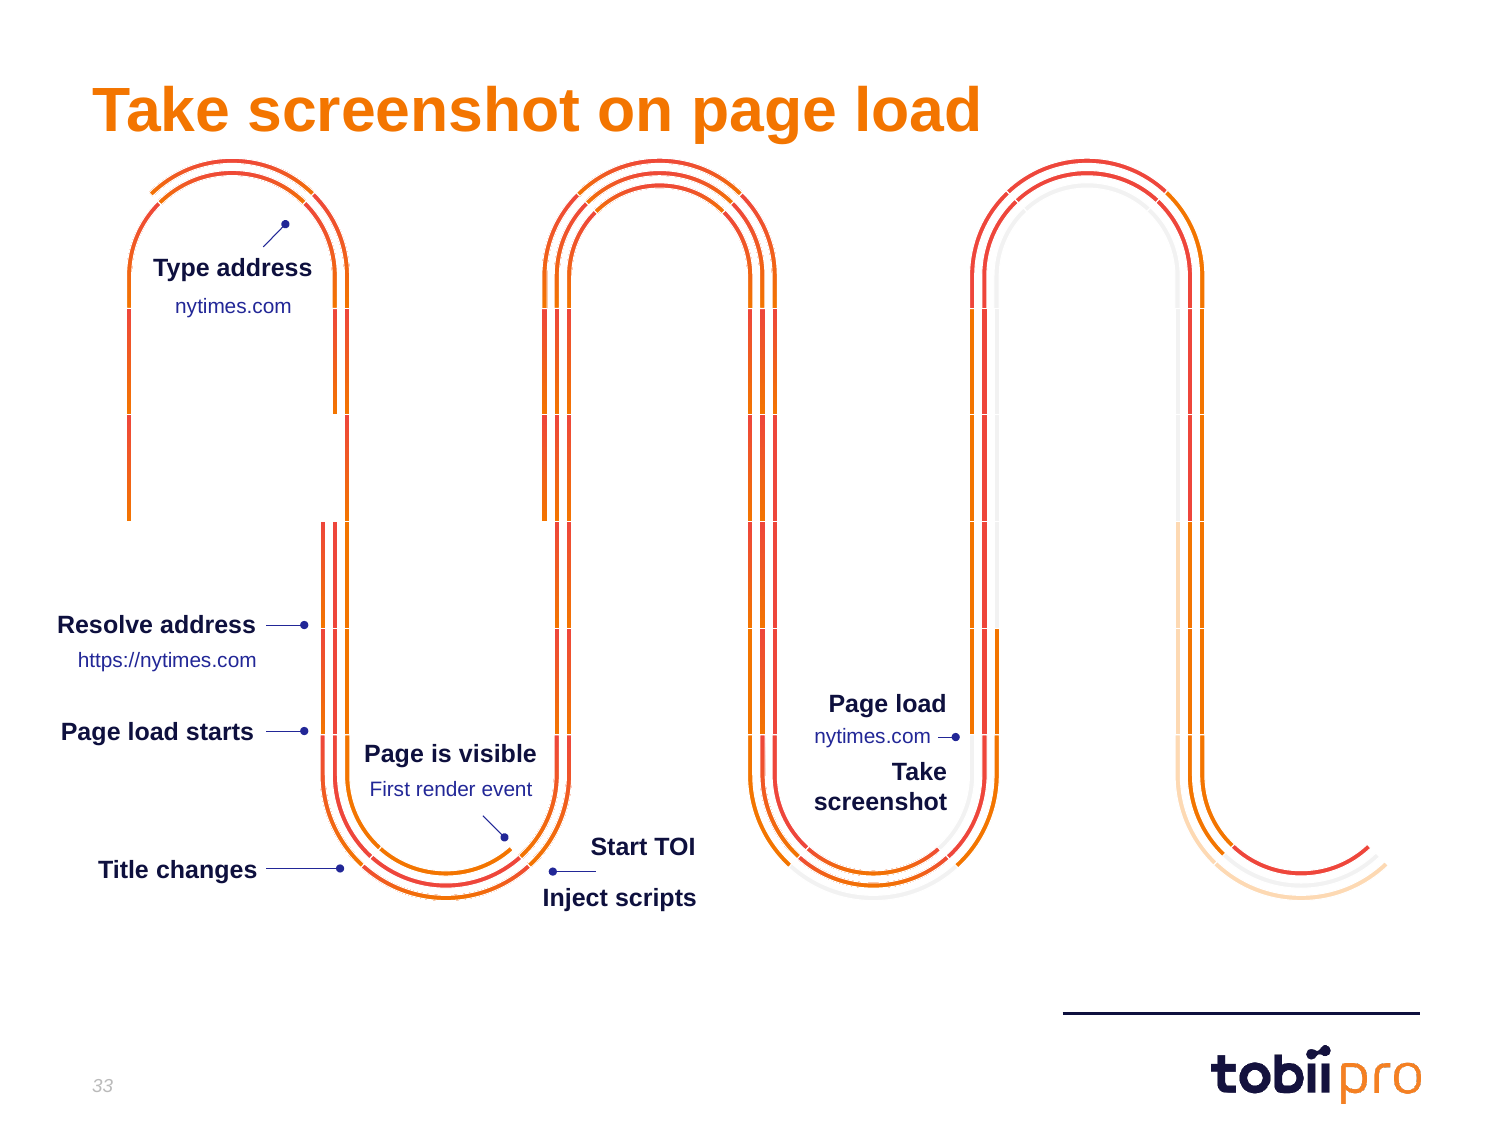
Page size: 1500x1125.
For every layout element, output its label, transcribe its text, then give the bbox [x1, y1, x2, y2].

text_box Title changes [43, 853, 111, 884]
text_box Page load starts [40, 715, 111, 746]
title Take screenshot on page load [77, 69, 1420, 142]
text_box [111, 155, 950, 902]
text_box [263, 224, 286, 247]
text_box Inject scripts [526, 902, 698, 913]
slide_number 33 [77, 1055, 137, 1115]
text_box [950, 169, 1389, 902]
text_box Resolve address [42, 608, 111, 639]
text_box https://nytimes.com [70, 651, 111, 702]
picture [1211, 1045, 1421, 1104]
text_box [1037, 158, 1137, 169]
